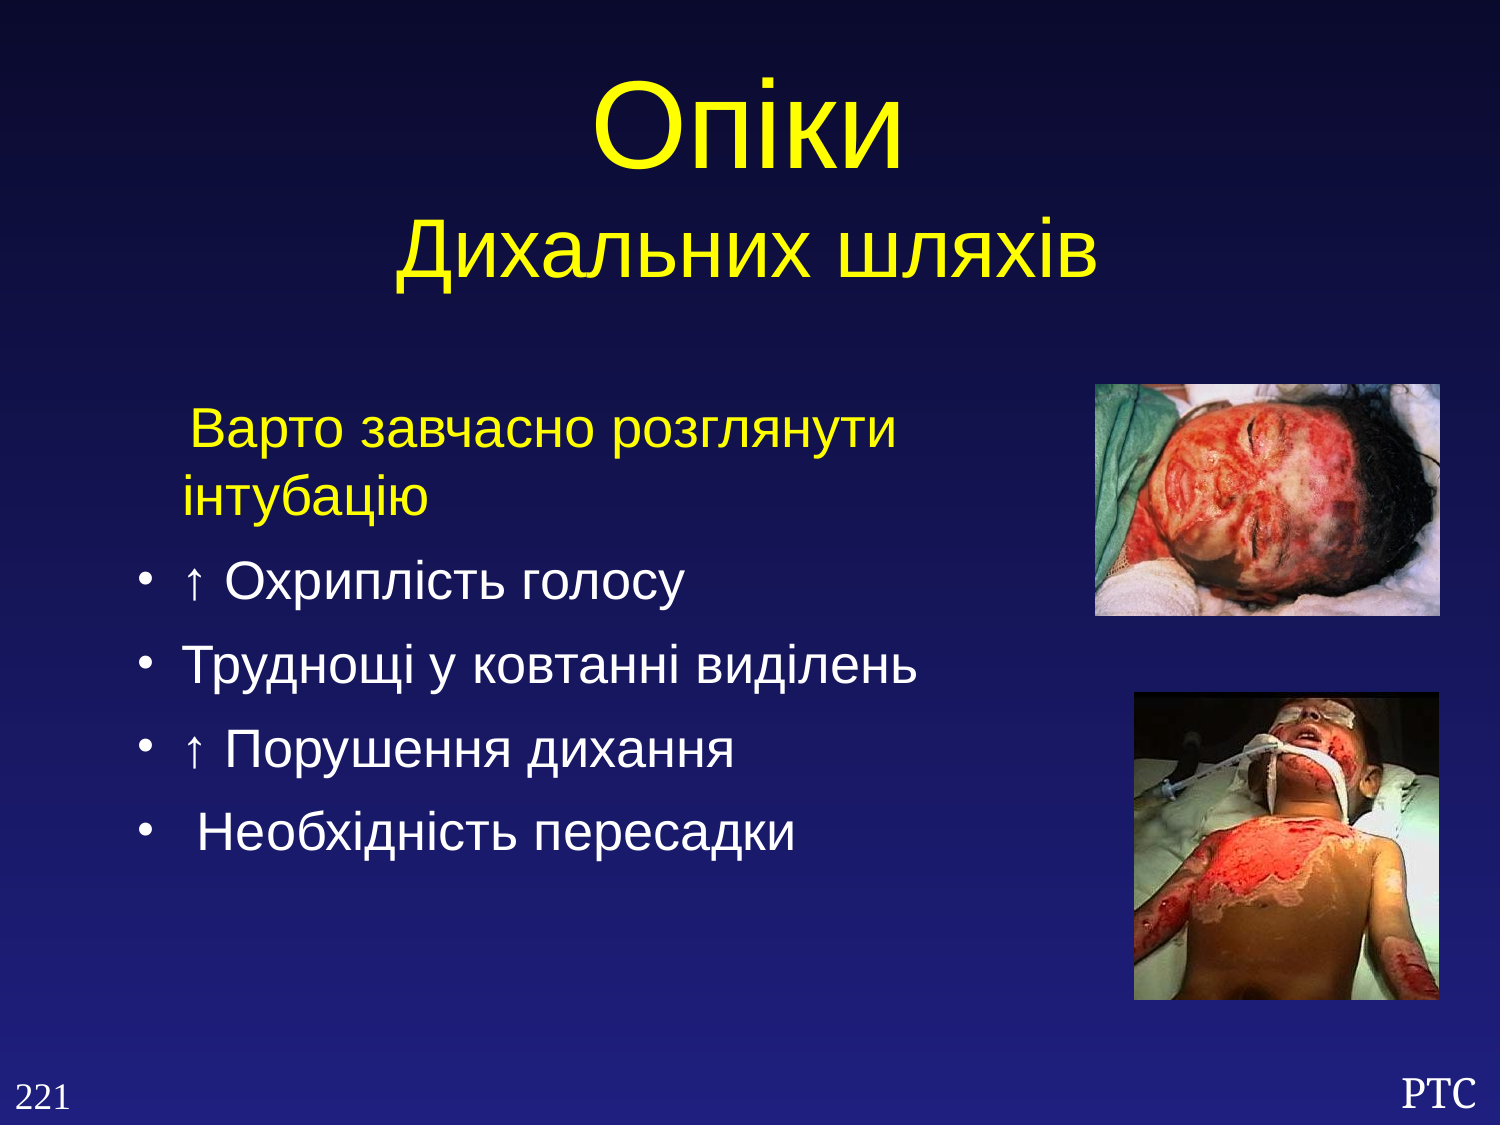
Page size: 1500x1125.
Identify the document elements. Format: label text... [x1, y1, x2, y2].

picture [1134, 691, 1440, 1001]
text_box Варто завчасно розглянути інтубацію ↑ Охриплість голосу Труднощі у ковтанні виділень ↑ Порушення дихання Необхідність пересадки [111, 384, 1095, 1000]
picture [1094, 384, 1440, 616]
text_box 221 [0, 1064, 86, 1125]
text_box Опіки Дихальних шляхів [111, 75, 1387, 263]
